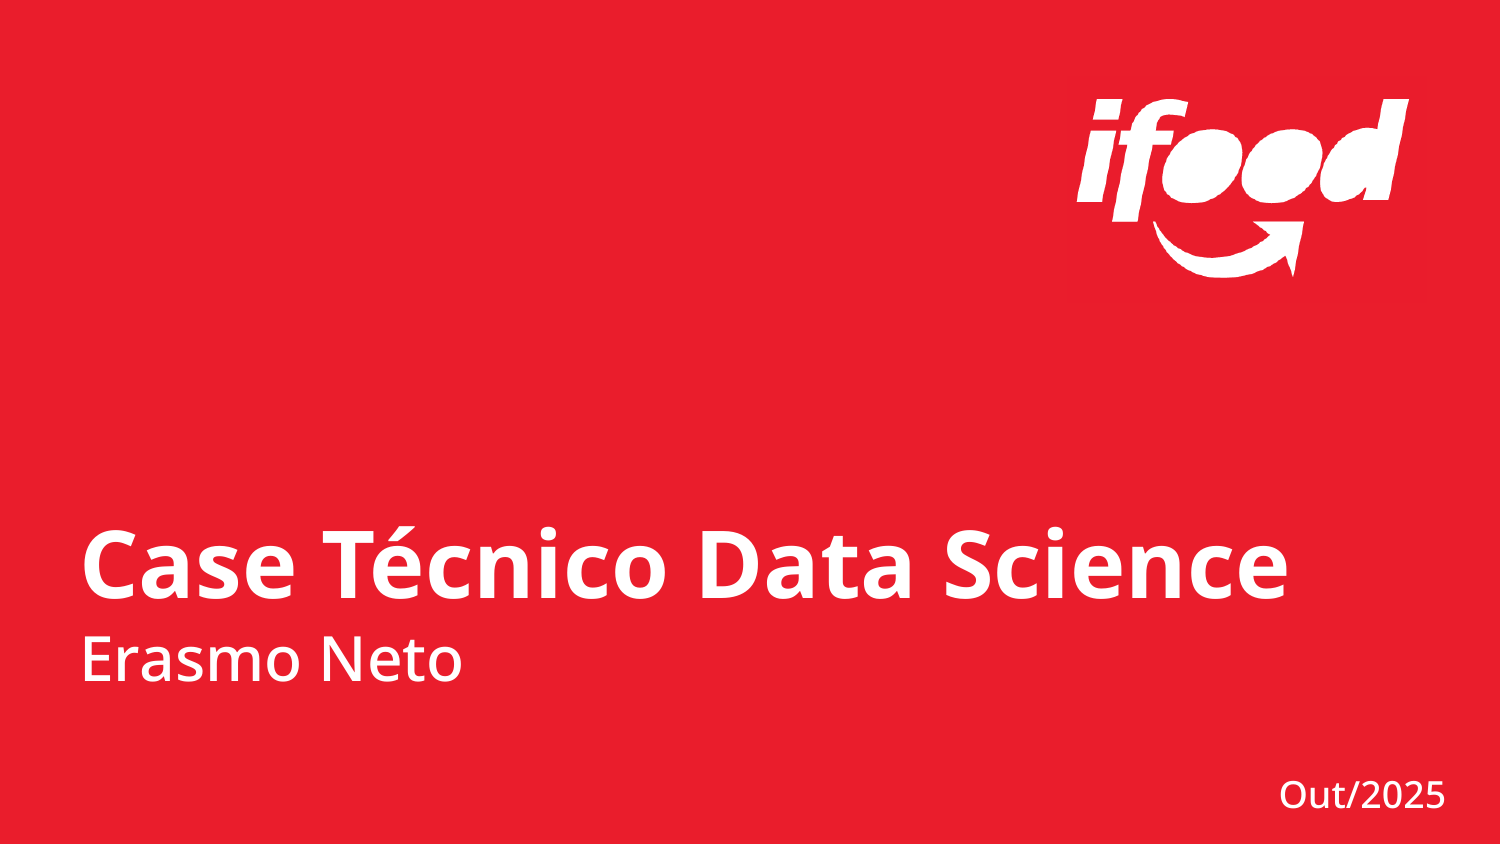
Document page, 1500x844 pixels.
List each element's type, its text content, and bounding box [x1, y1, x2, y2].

picture [1067, 75, 1427, 303]
text_box Case Técnico Data Science [68, 498, 1466, 623]
text_box Erasmo Neto [67, 612, 1248, 700]
text_box Out/2025 [1267, 765, 1474, 822]
